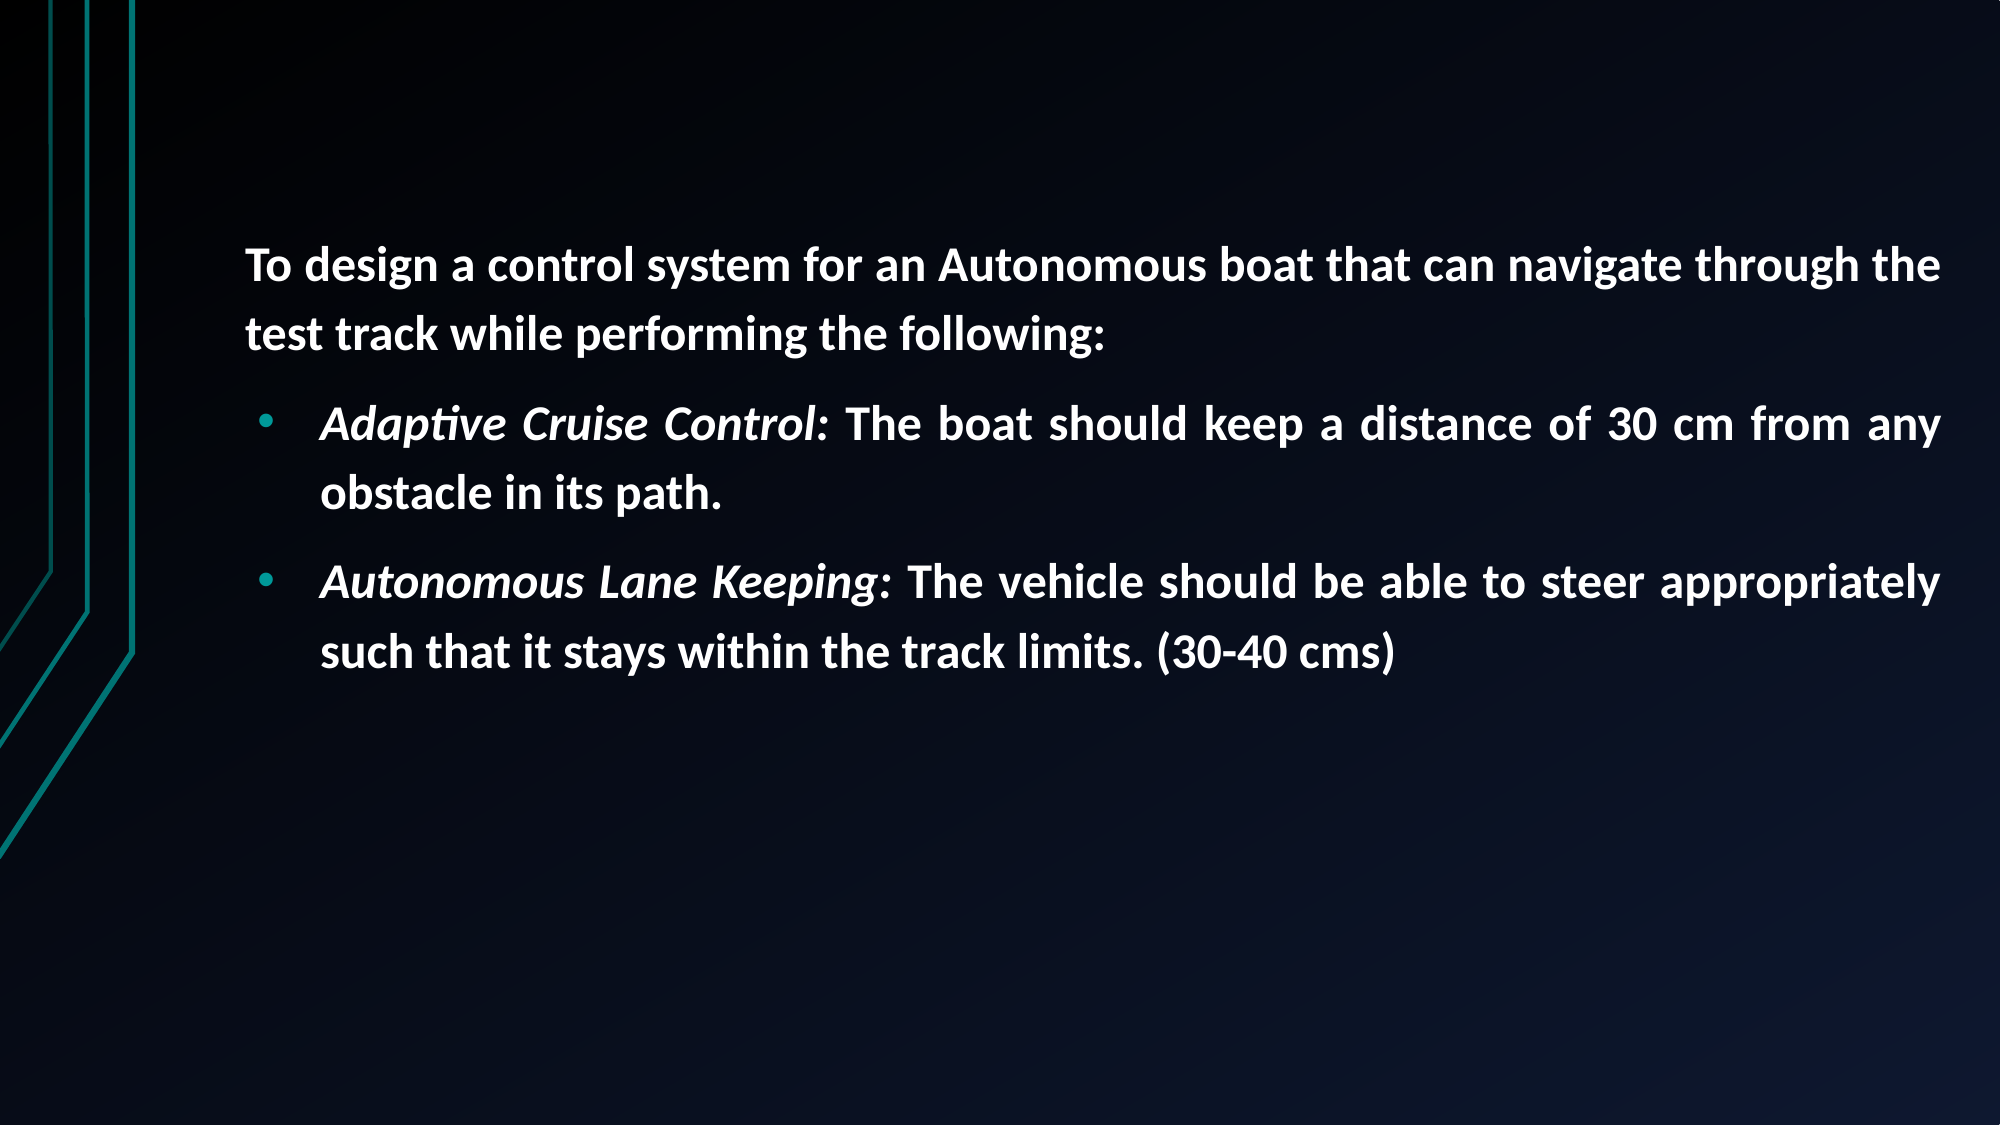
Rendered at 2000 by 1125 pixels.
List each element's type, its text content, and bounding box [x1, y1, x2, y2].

text_box To design a control system for an Autonomous boat that can navigate through the test track while performing the following: Adaptive Cruise Control: The boat should keep a distance of 30 cm from any obstacle in its path. Autonomous Lane Keeping: The vehicle should be able to steer appropriately such that it stays within the track limits. (30-40 cms) [224, 212, 1963, 1075]
text_box [174, 200, 1213, 1050]
